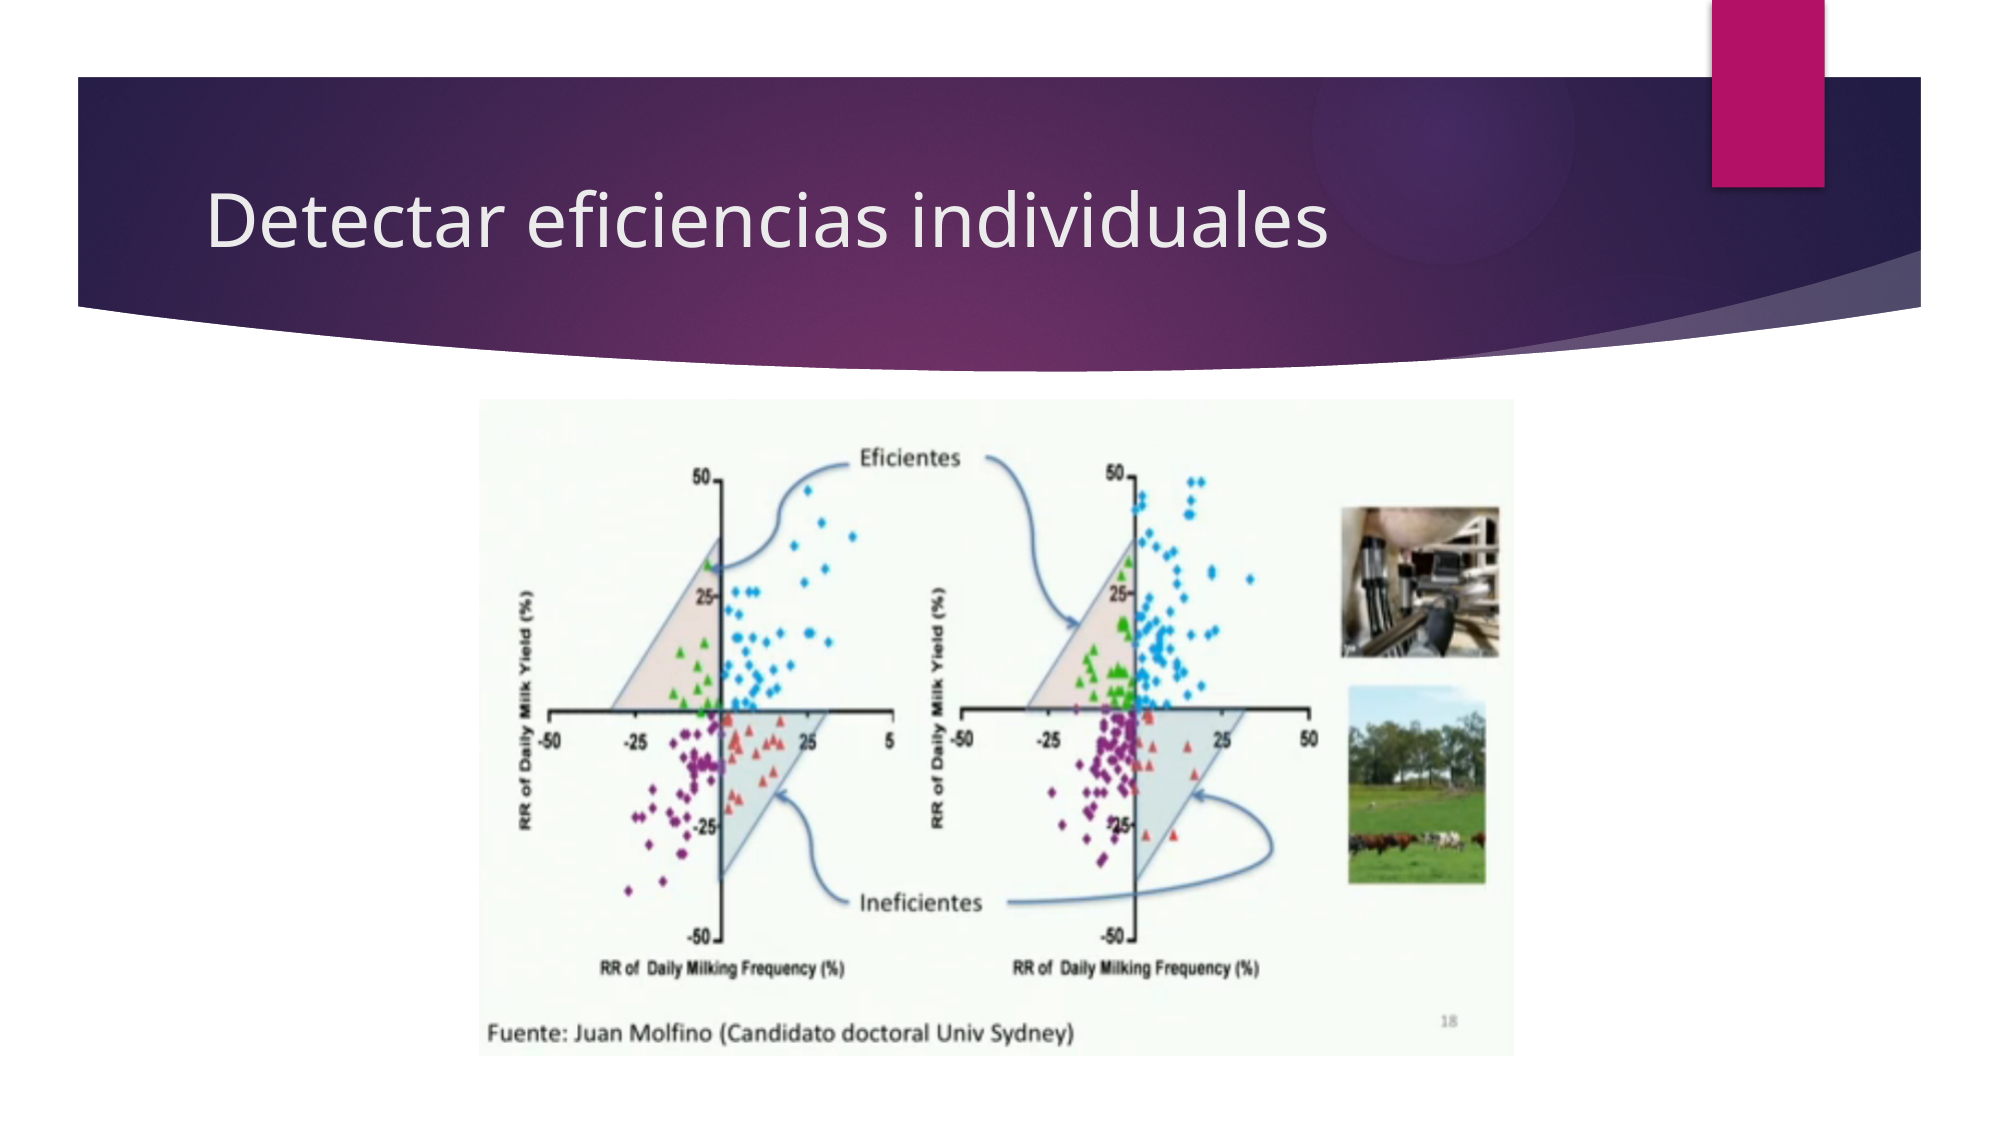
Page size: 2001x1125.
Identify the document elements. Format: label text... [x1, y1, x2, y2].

title Detectar eficiencias individuales [189, 159, 1627, 276]
picture [478, 399, 1515, 1056]
